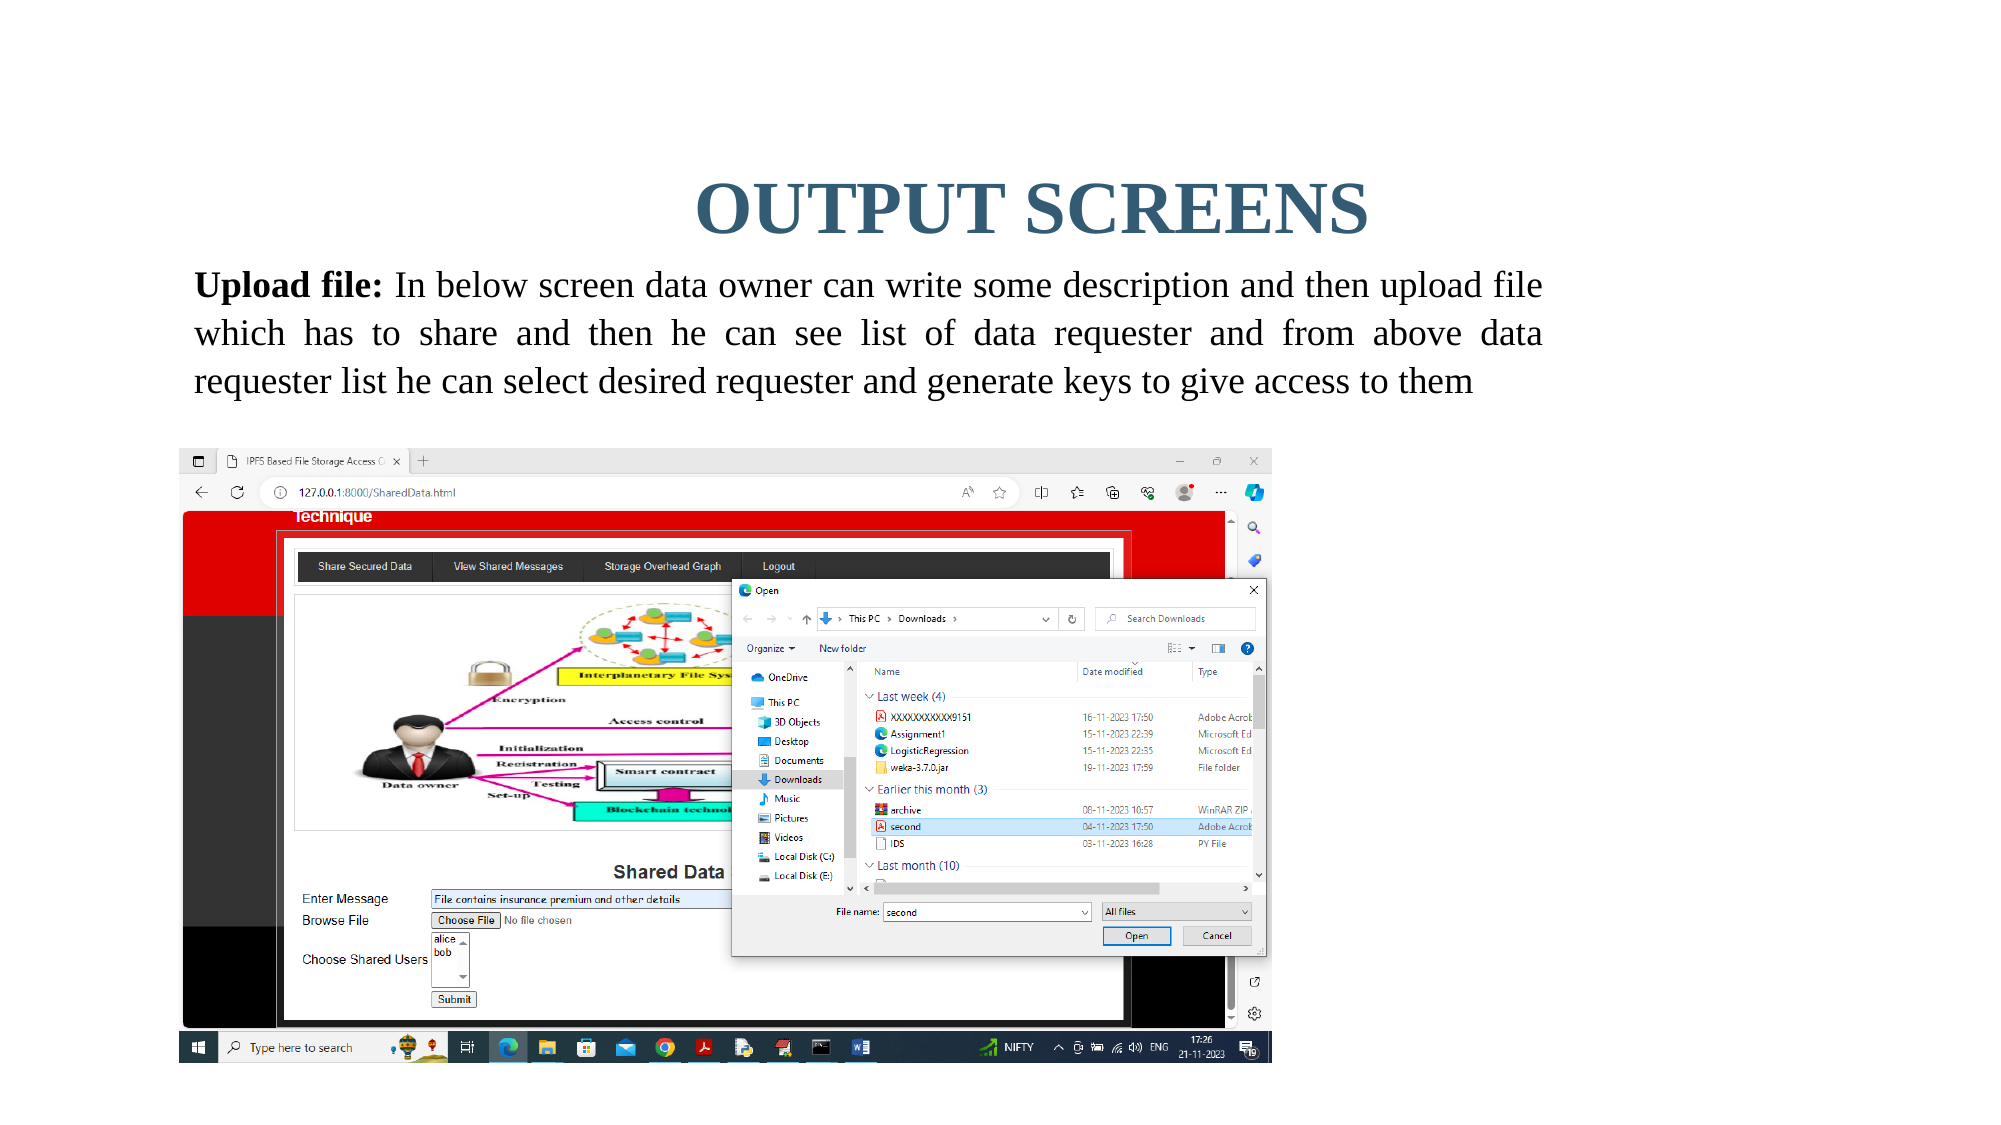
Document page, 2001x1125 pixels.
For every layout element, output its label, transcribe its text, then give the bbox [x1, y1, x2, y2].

picture [179, 447, 1272, 1063]
text_box OUTPUT SCREENS [252, 88, 1663, 242]
text_box Upload file: In below screen data owner can write some description and then upload file which has to share and then he can see list of data requester and from above data requester list he can select desired requester and generate keys to give access to them [179, 249, 1560, 409]
